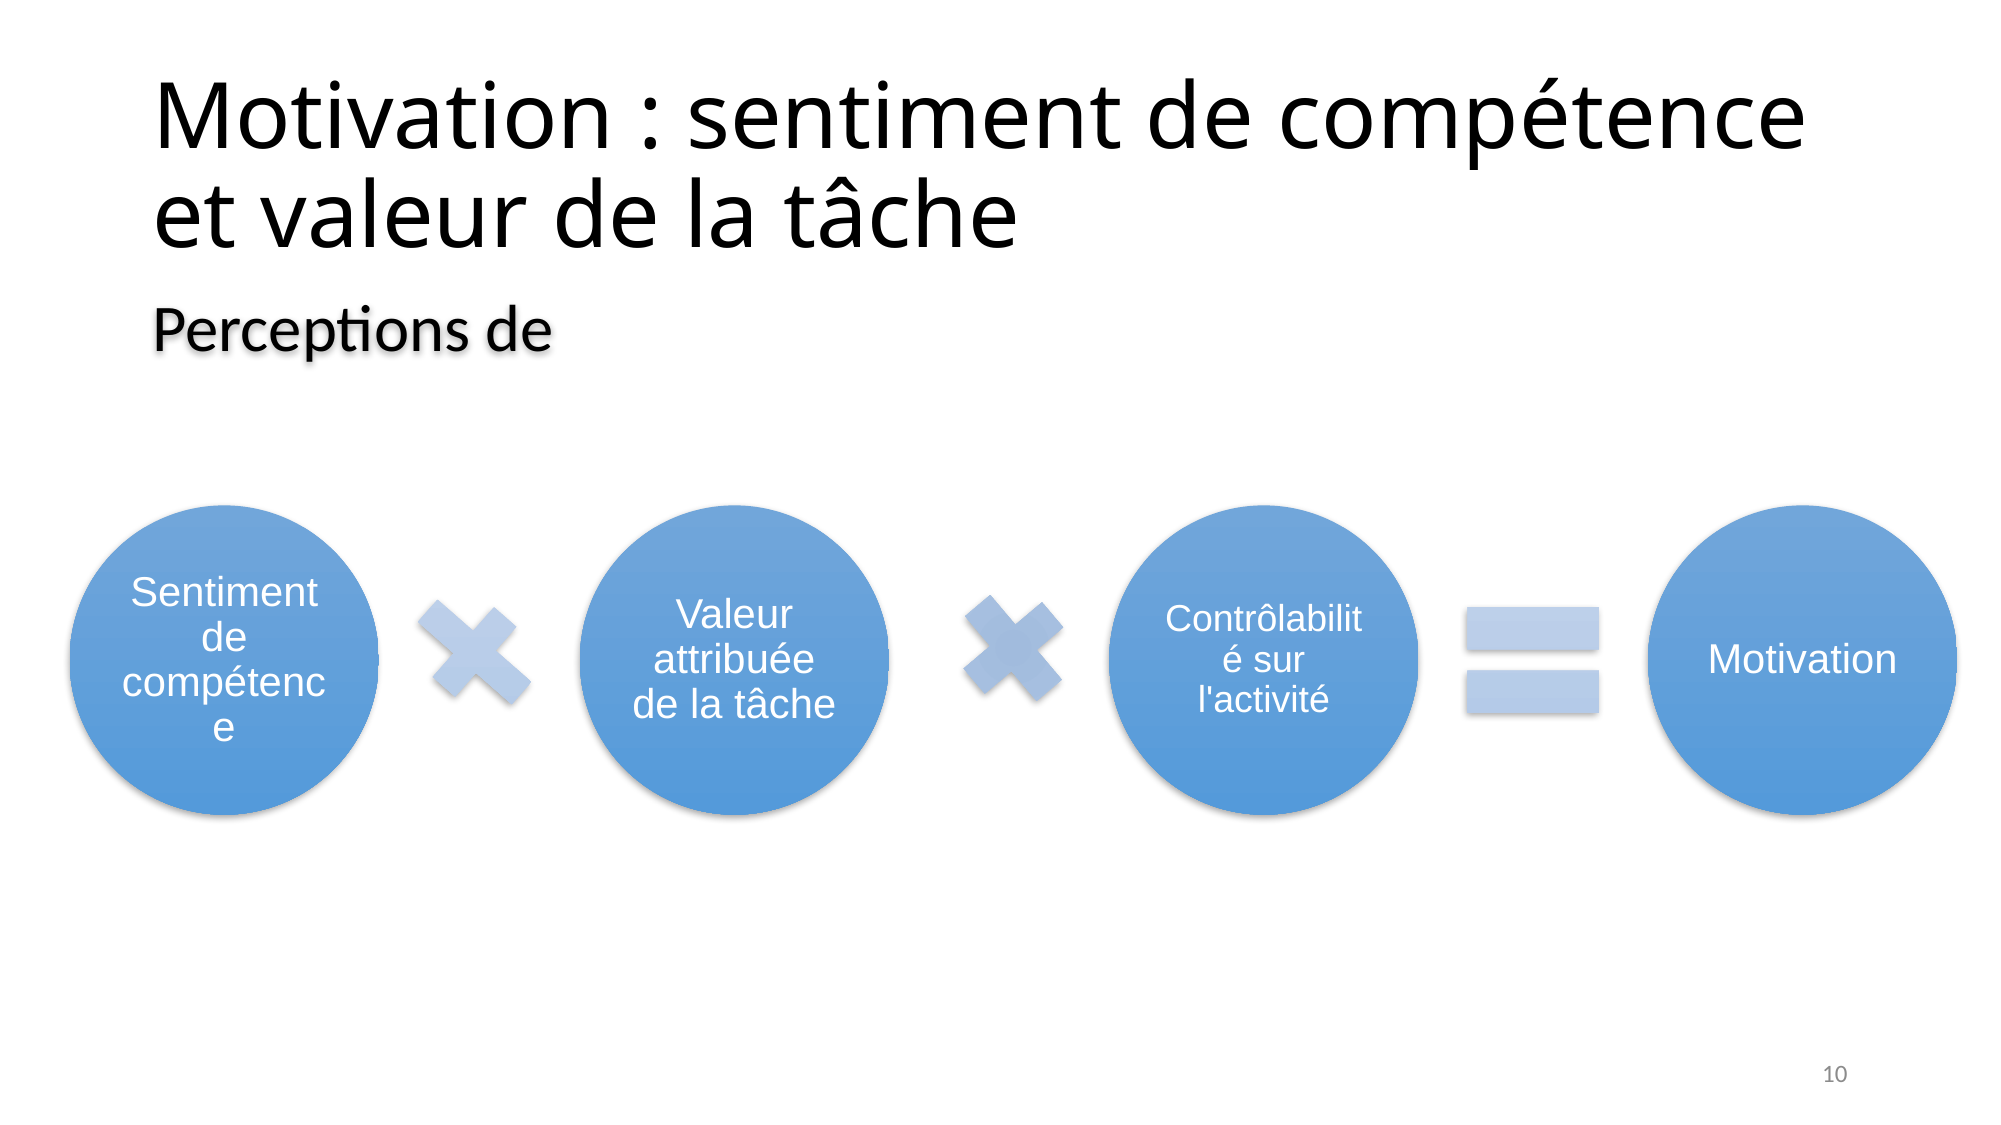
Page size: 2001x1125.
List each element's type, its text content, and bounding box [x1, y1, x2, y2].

text_box Motivation : sentiment de compétence et valeur de la tâche [137, 59, 1863, 273]
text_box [69, 277, 1958, 1043]
text_box 10 [1412, 1054, 1863, 1103]
